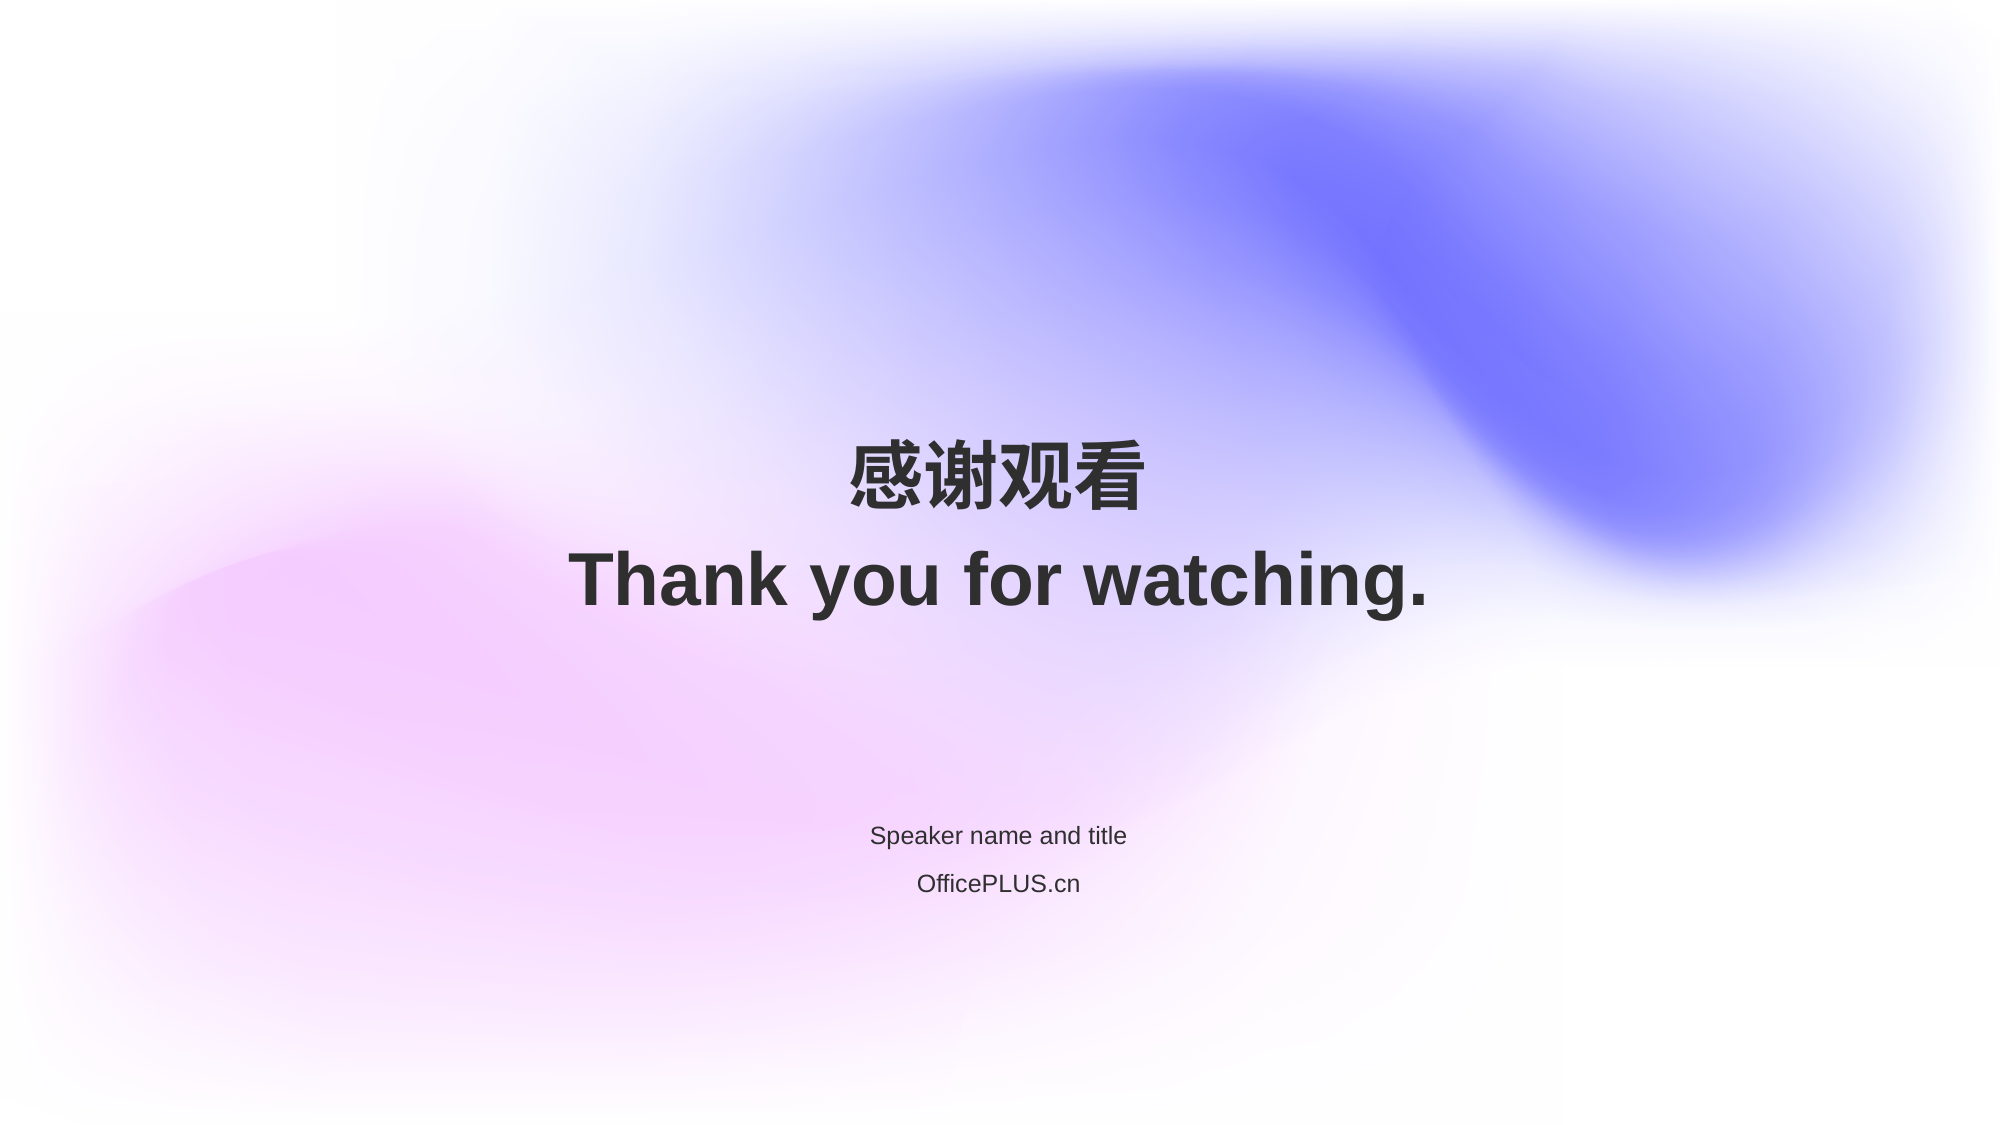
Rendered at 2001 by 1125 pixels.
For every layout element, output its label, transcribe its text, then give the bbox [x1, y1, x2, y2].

list 感谢观看 Thank you for watching. [108, 0, 1890, 630]
list Speaker name and title [108, 812, 1890, 860]
list OfficePLUS.cn [108, 860, 1890, 910]
picture [0, 0, 2000, 1125]
